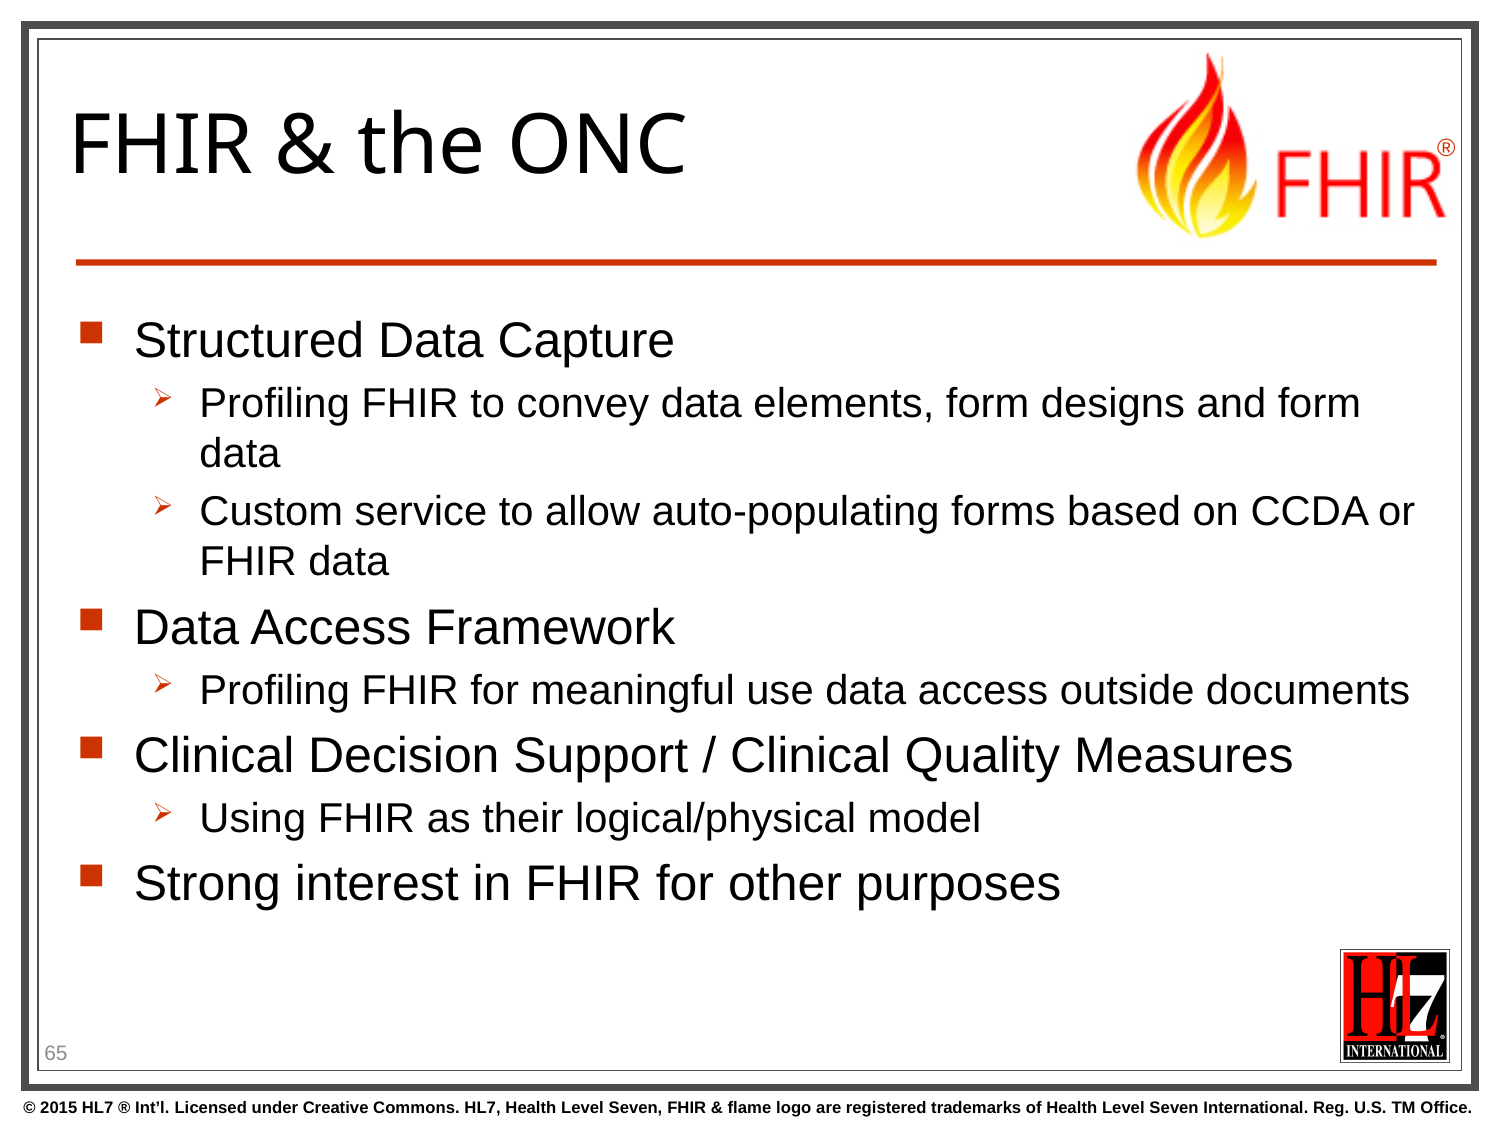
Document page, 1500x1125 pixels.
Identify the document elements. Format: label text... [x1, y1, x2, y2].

slide_number 65 [29, 1034, 148, 1071]
title FHIR & the ONC [53, 54, 1128, 244]
picture [1340, 949, 1450, 1063]
list Structured Data Capture Profiling FHIR to convey data elements, form designs and form data Custom service to allow auto-populating forms based on CCDA or FHIR data Data Access Framework Profiling FHIR for meaningful use data access outside documents Clinical Decision Support / Clinical Quality Measures Using FHIR as their logical/physical model Strong interest in FHIR for other purposes [62, 299, 1438, 1059]
picture [1124, 42, 1458, 249]
